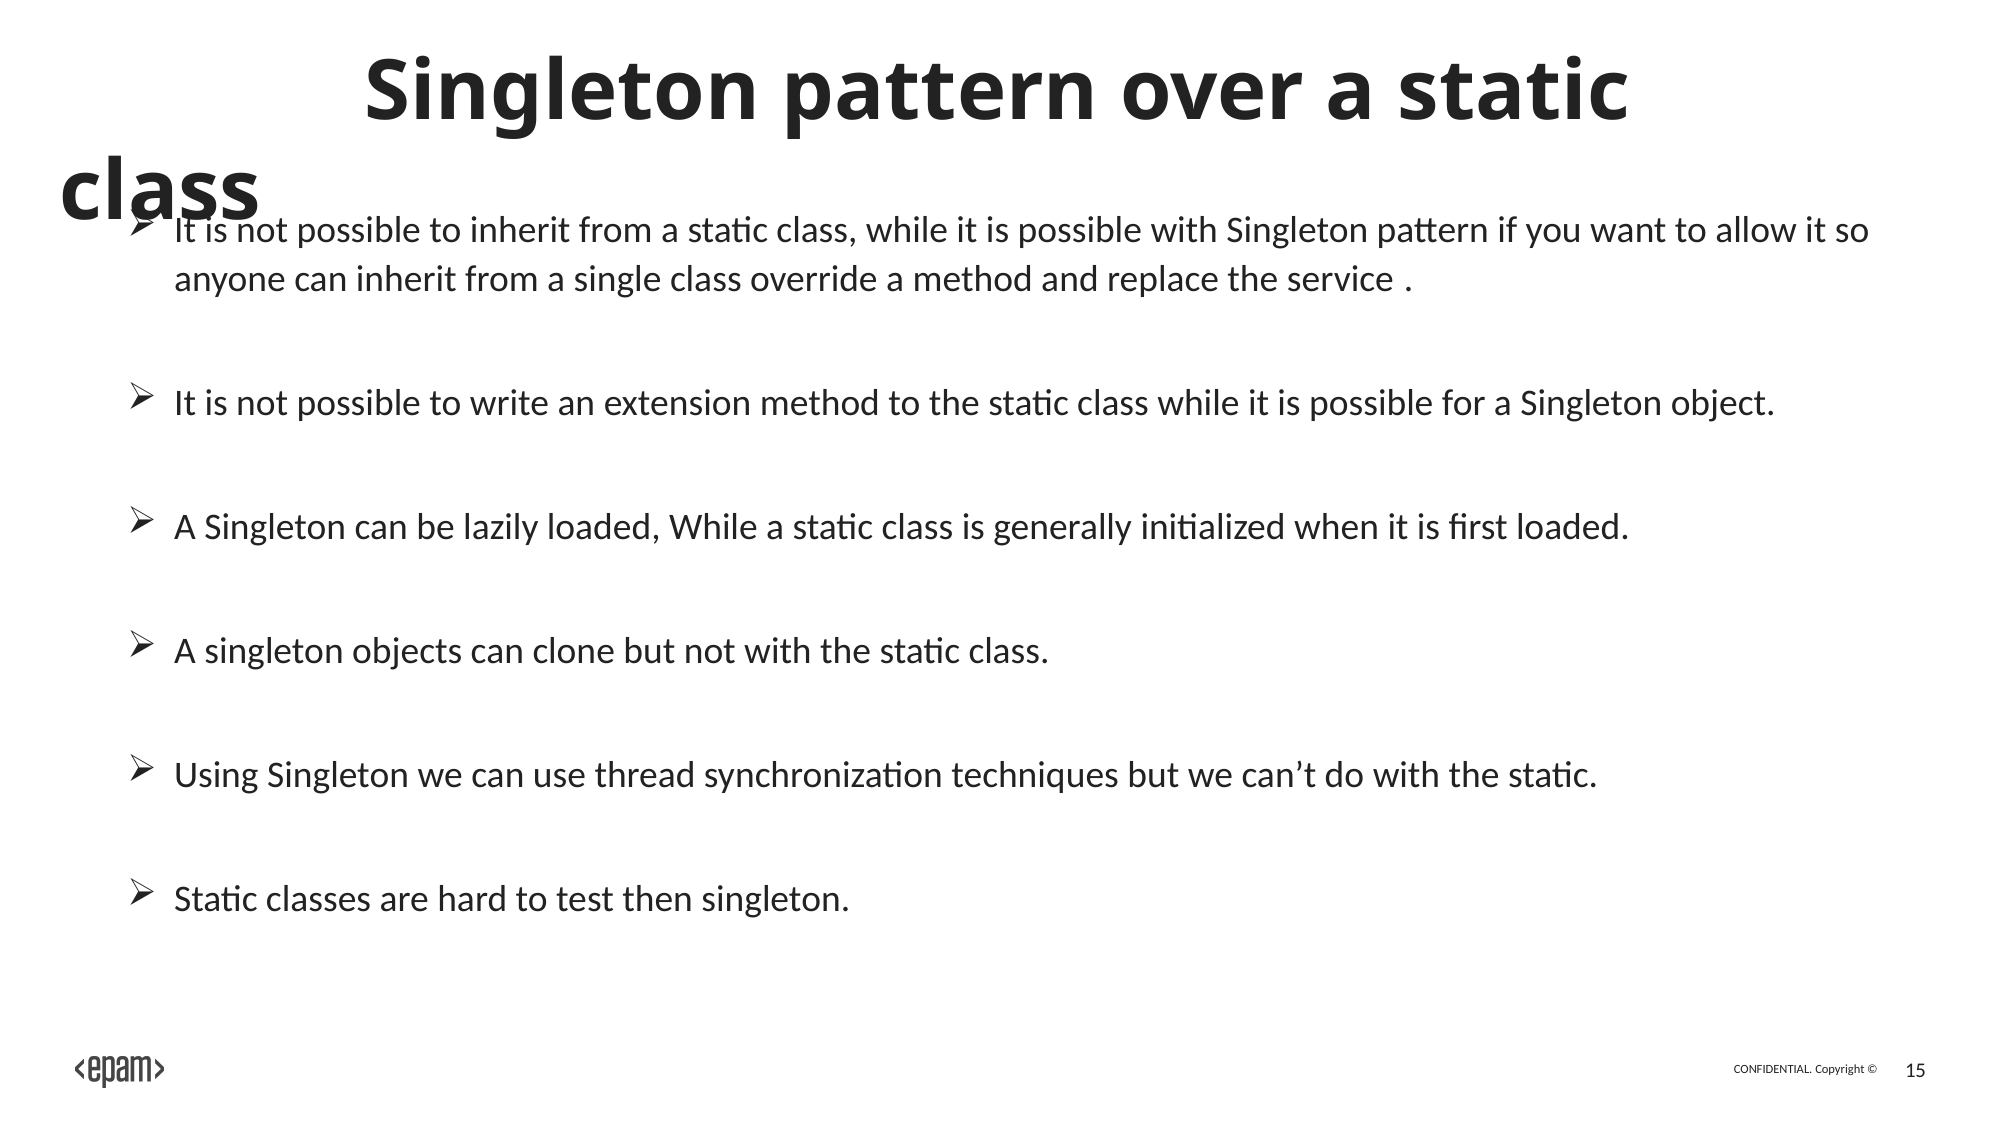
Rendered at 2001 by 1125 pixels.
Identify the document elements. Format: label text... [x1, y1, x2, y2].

title Singleton pattern over a static class [59, 36, 1839, 138]
picture [75, 1056, 164, 1088]
list It is not possible to inherit from a static class, while it is possible with Singleton pattern if you want to allow it so anyone can inherit from a single class override a method and replace the service . It is not possible to write an extension method to the static class while it is possible for a Singleton object. A Singleton can be lazily loaded, While a static class is generally initialized when it is first loaded. A singleton objects can clone but not with the static class. Using Singleton we can use thread synchronization techniques but we can’t do with the static. Static classes are hard to test then singleton. [127, 200, 1891, 1039]
